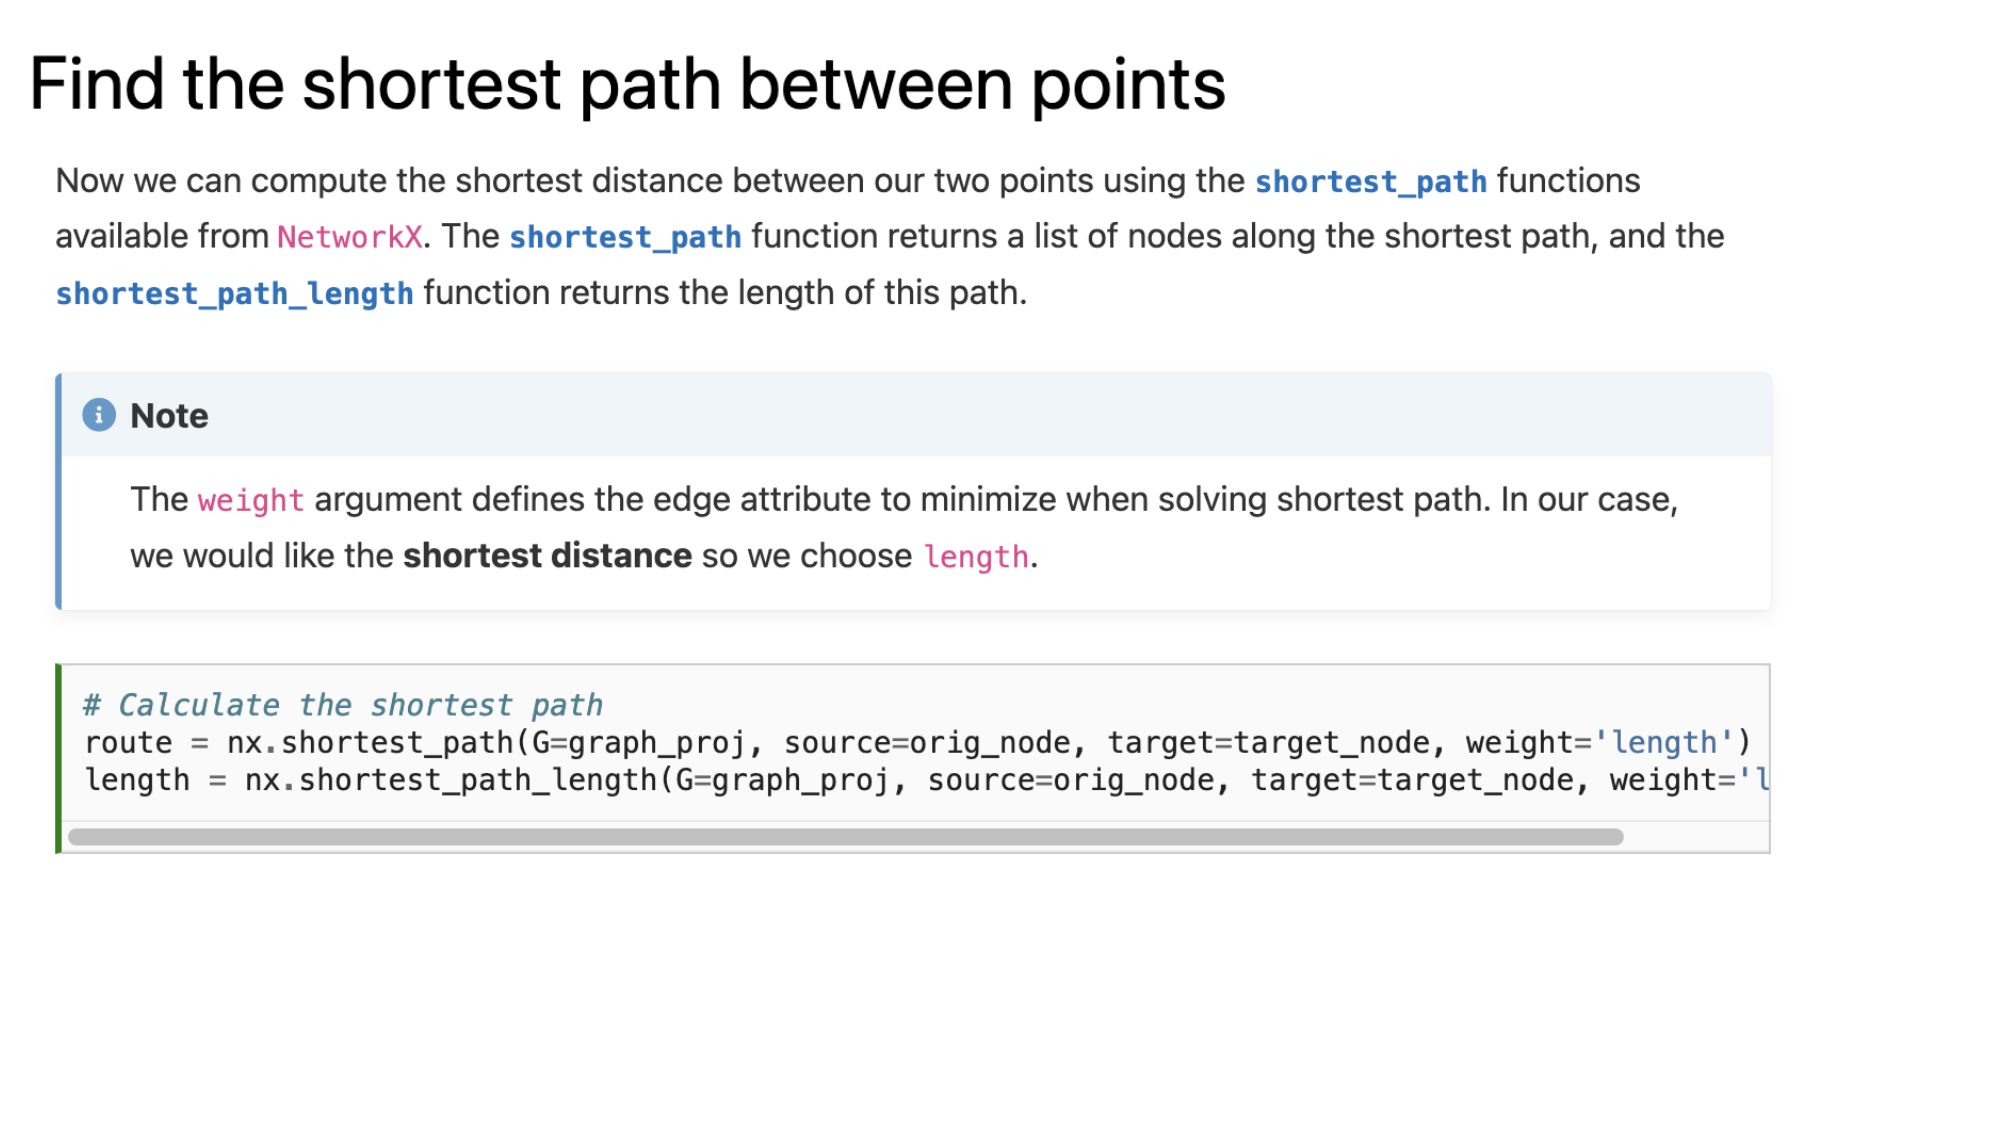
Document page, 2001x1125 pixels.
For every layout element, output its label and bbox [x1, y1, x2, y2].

picture [11, 29, 1965, 872]
